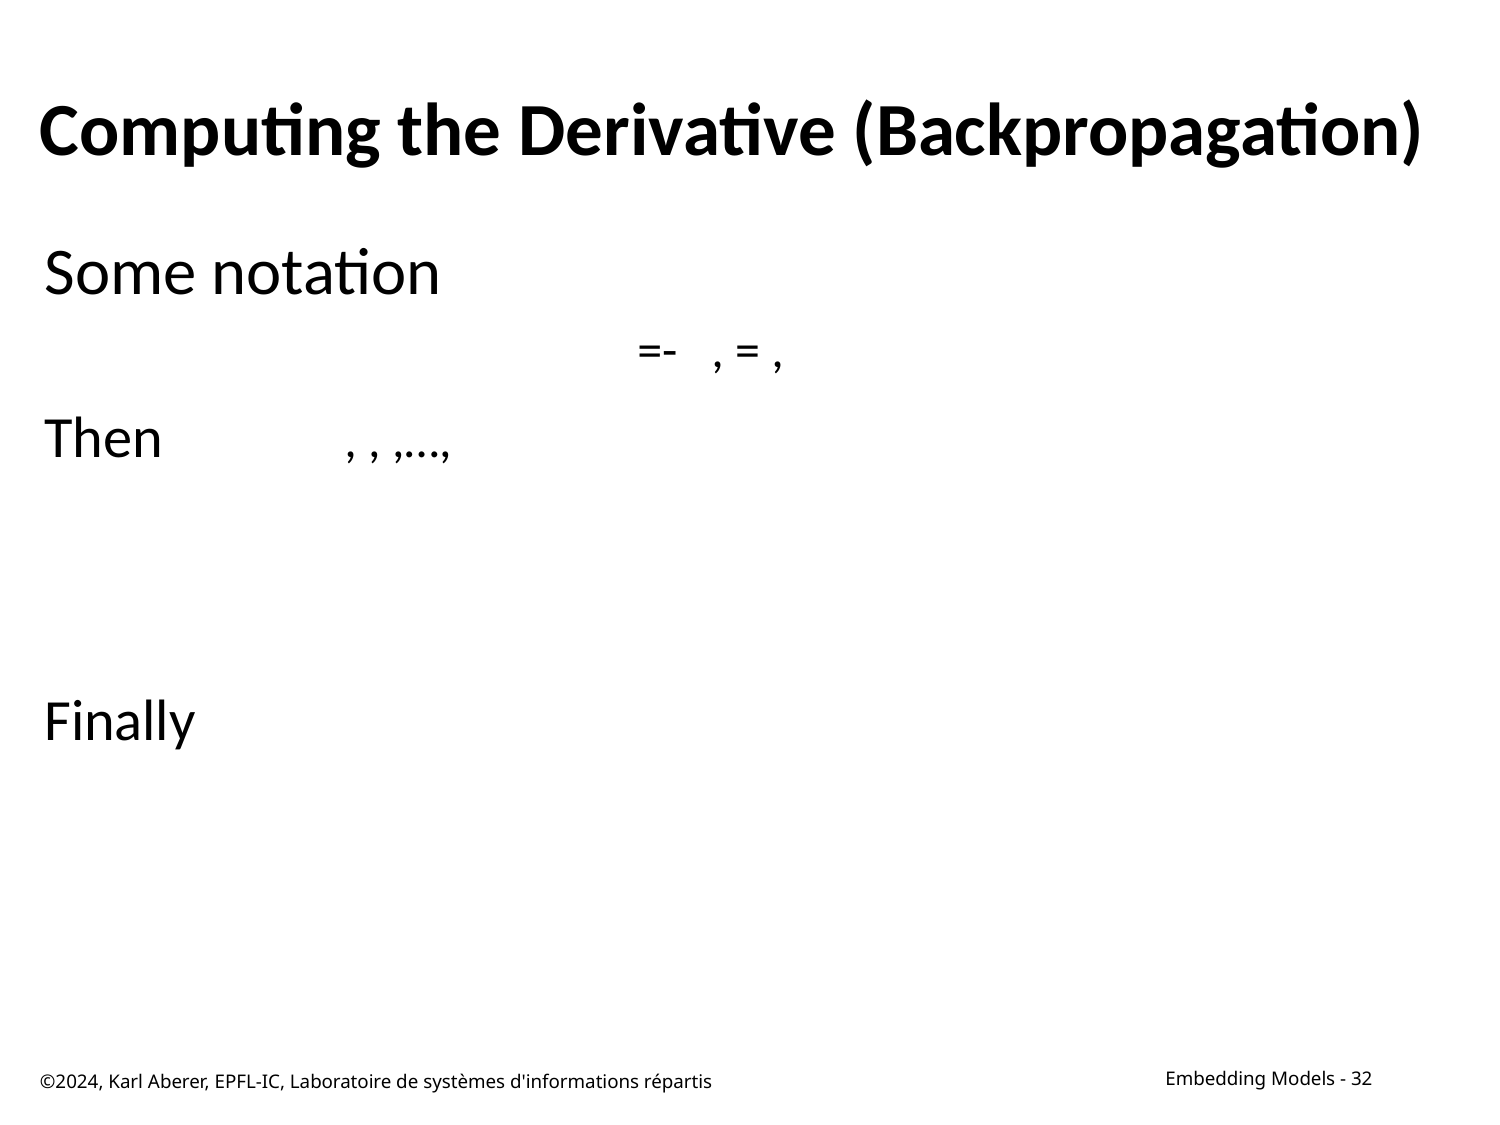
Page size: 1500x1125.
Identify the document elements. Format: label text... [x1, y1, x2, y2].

title Computing the Derivative (Backpropagation) [24, 49, 1471, 201]
footer ©2024, Karl Aberer, EPFL-IC, Laboratoire de systèmes d'informations répartis [24, 1062, 988, 1101]
